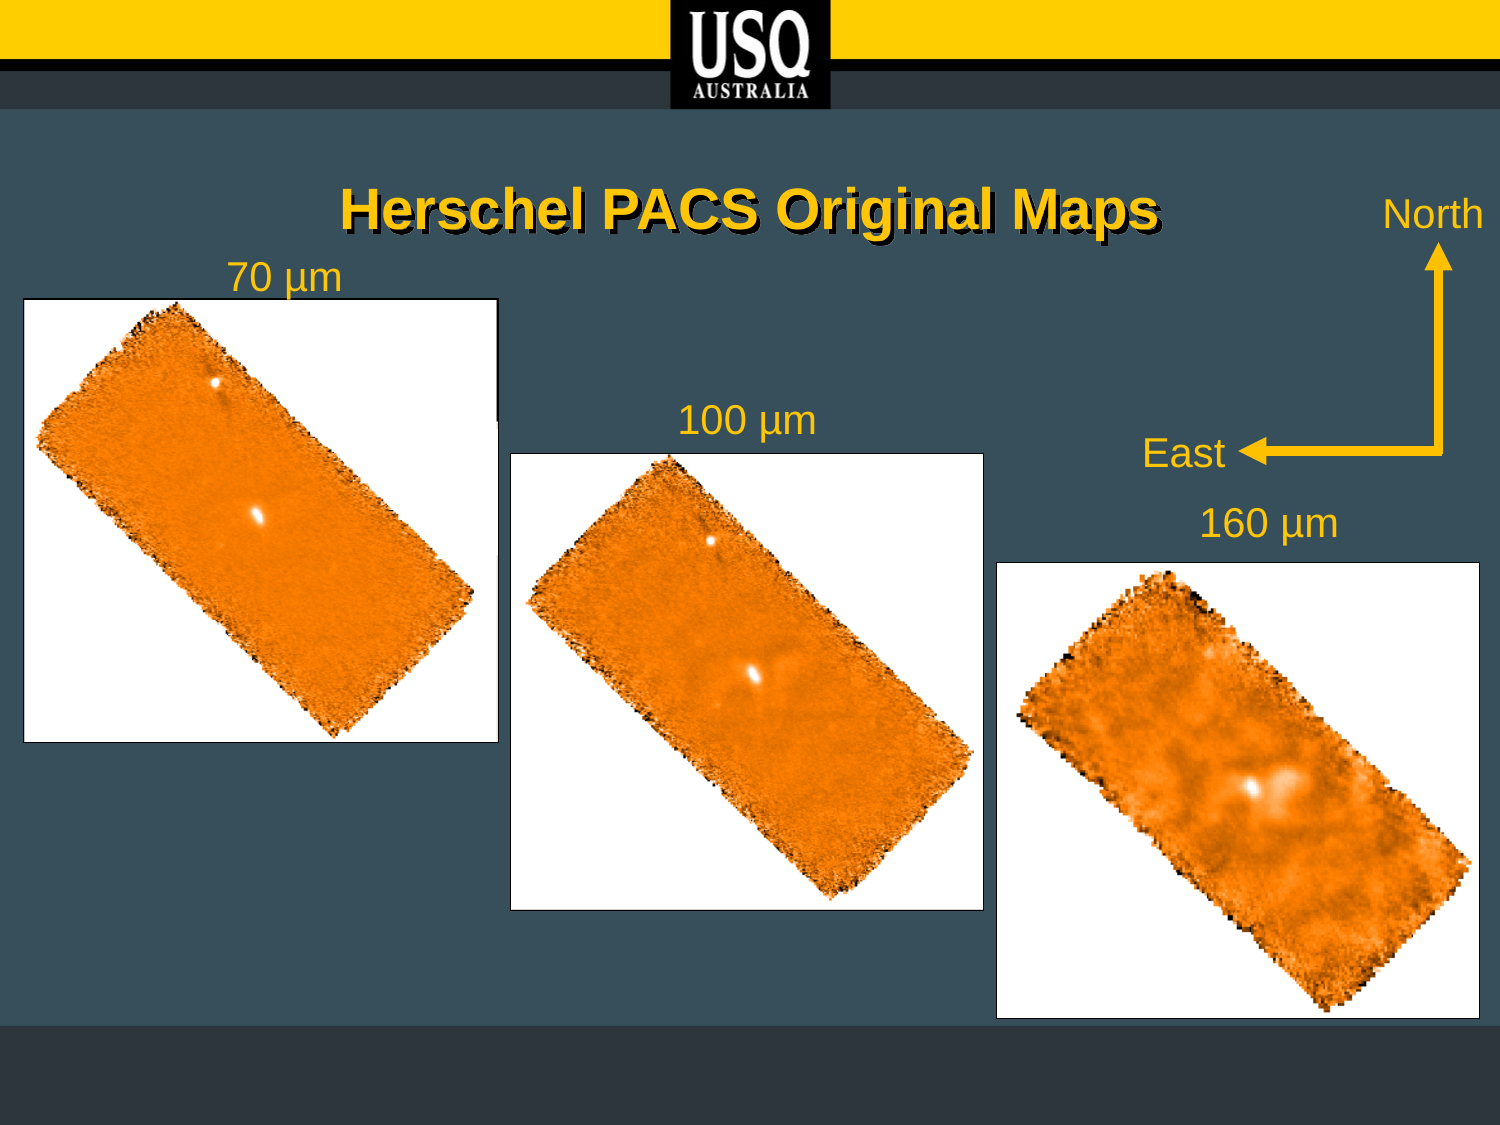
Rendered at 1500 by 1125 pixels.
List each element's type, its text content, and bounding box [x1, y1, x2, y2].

picture [0, 0, 1500, 1125]
text_box North [1367, 179, 1500, 245]
title Herschel PACS Original Maps [112, 112, 1388, 301]
text_box East [1126, 418, 1241, 483]
text_box 70 µm [211, 242, 358, 298]
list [24, 299, 499, 742]
text_box 160 µm [1184, 488, 1355, 553]
text_box 100 µm [662, 385, 833, 451]
